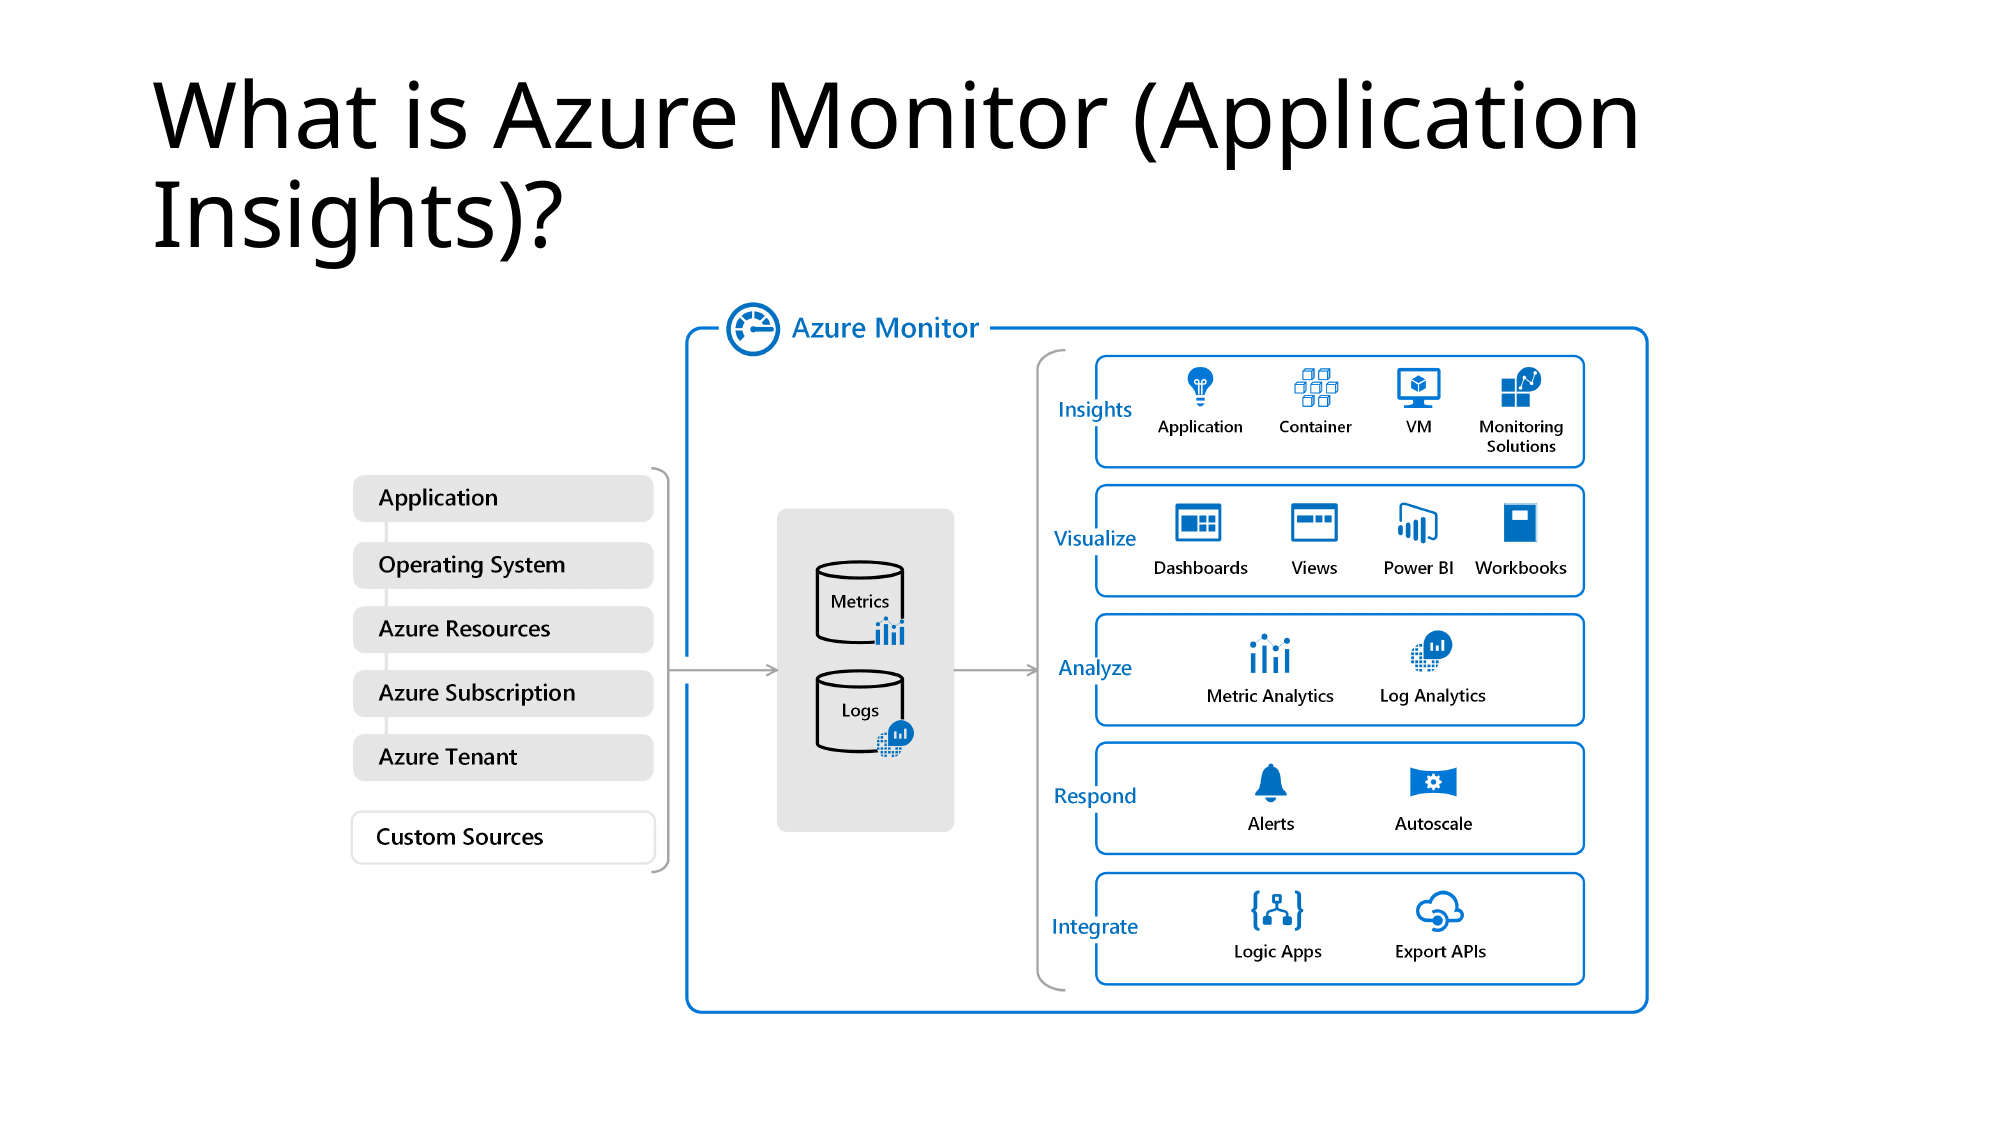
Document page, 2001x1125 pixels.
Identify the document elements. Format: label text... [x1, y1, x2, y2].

picture [350, 299, 1649, 1014]
title What is Azure Monitor (Application Insights)? [137, 59, 1863, 278]
